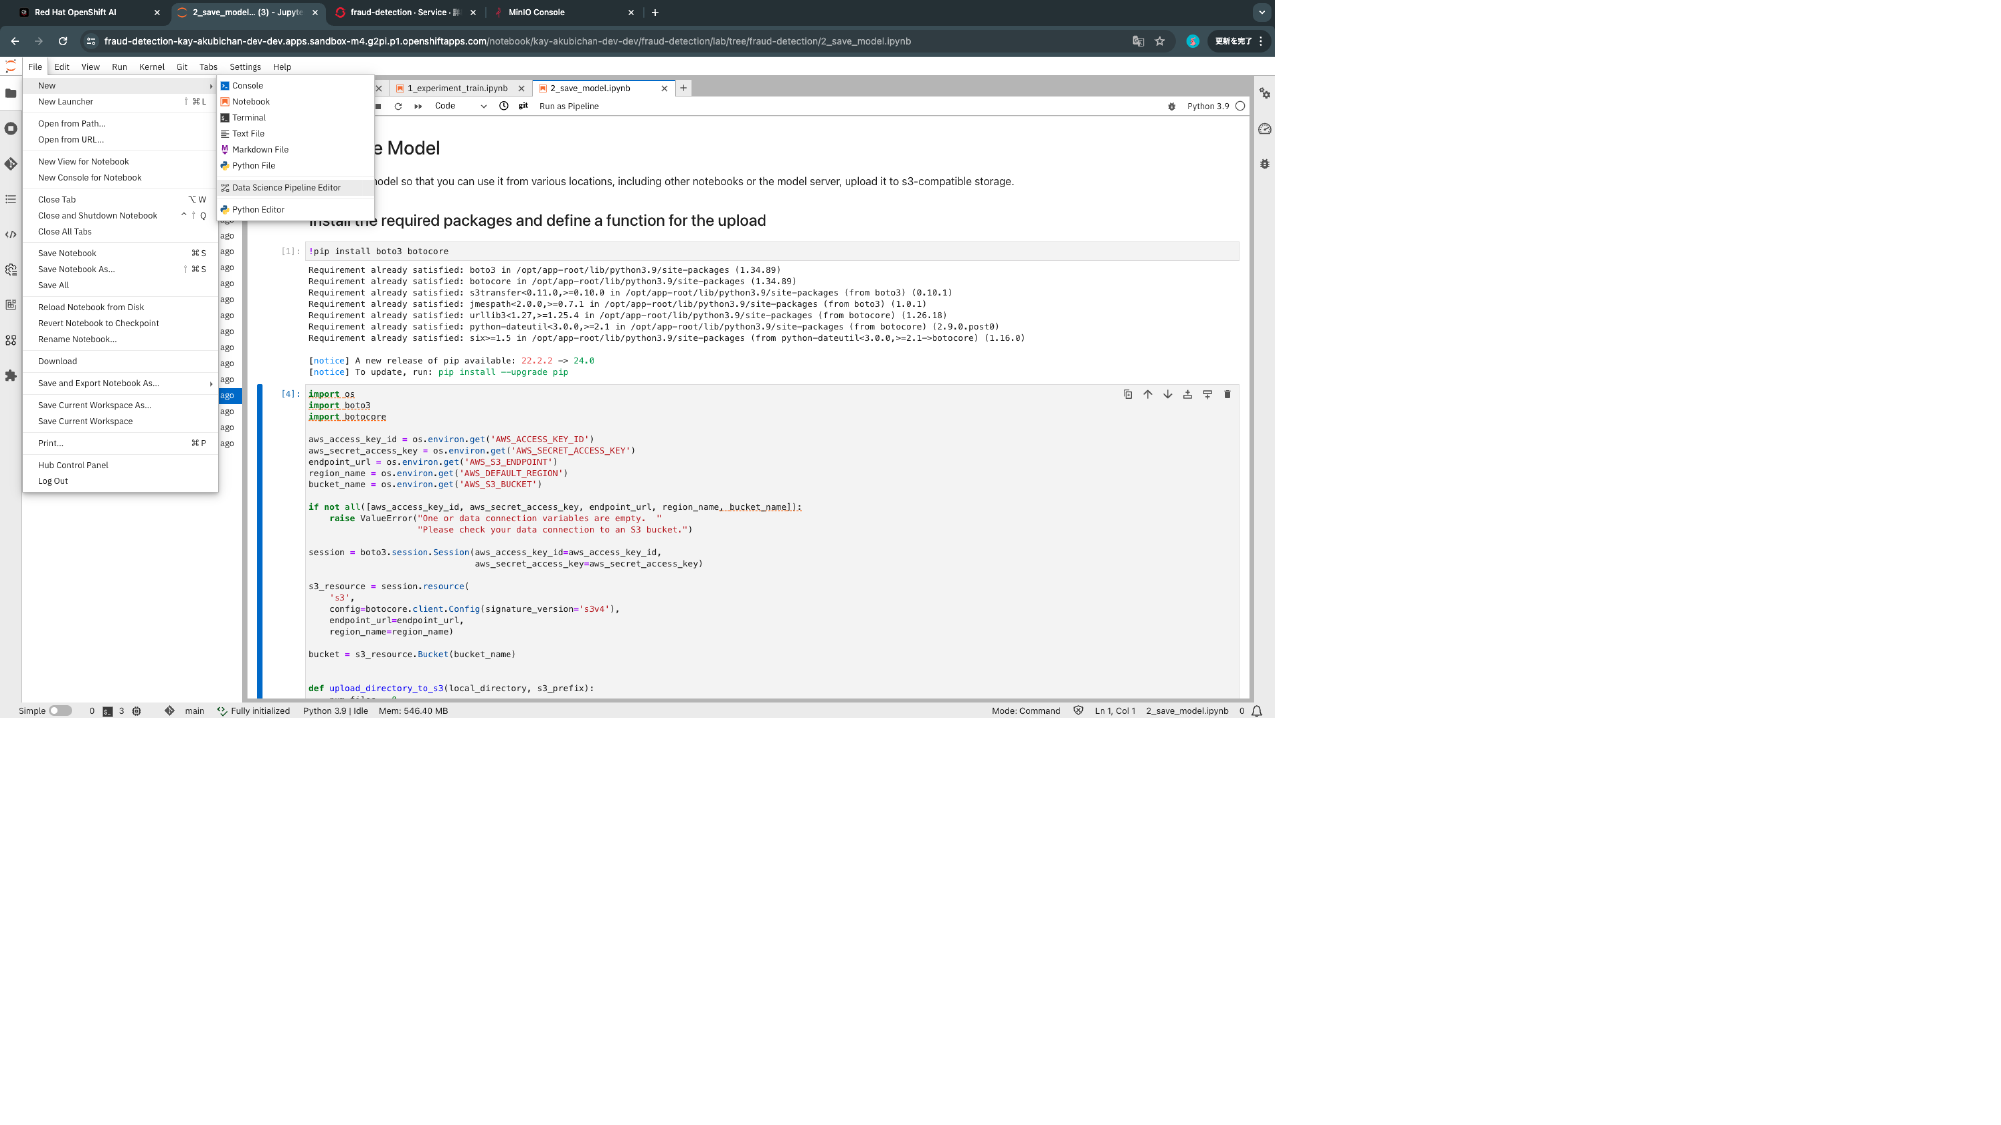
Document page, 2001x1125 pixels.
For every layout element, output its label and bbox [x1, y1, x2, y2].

picture [0, 0, 1276, 718]
